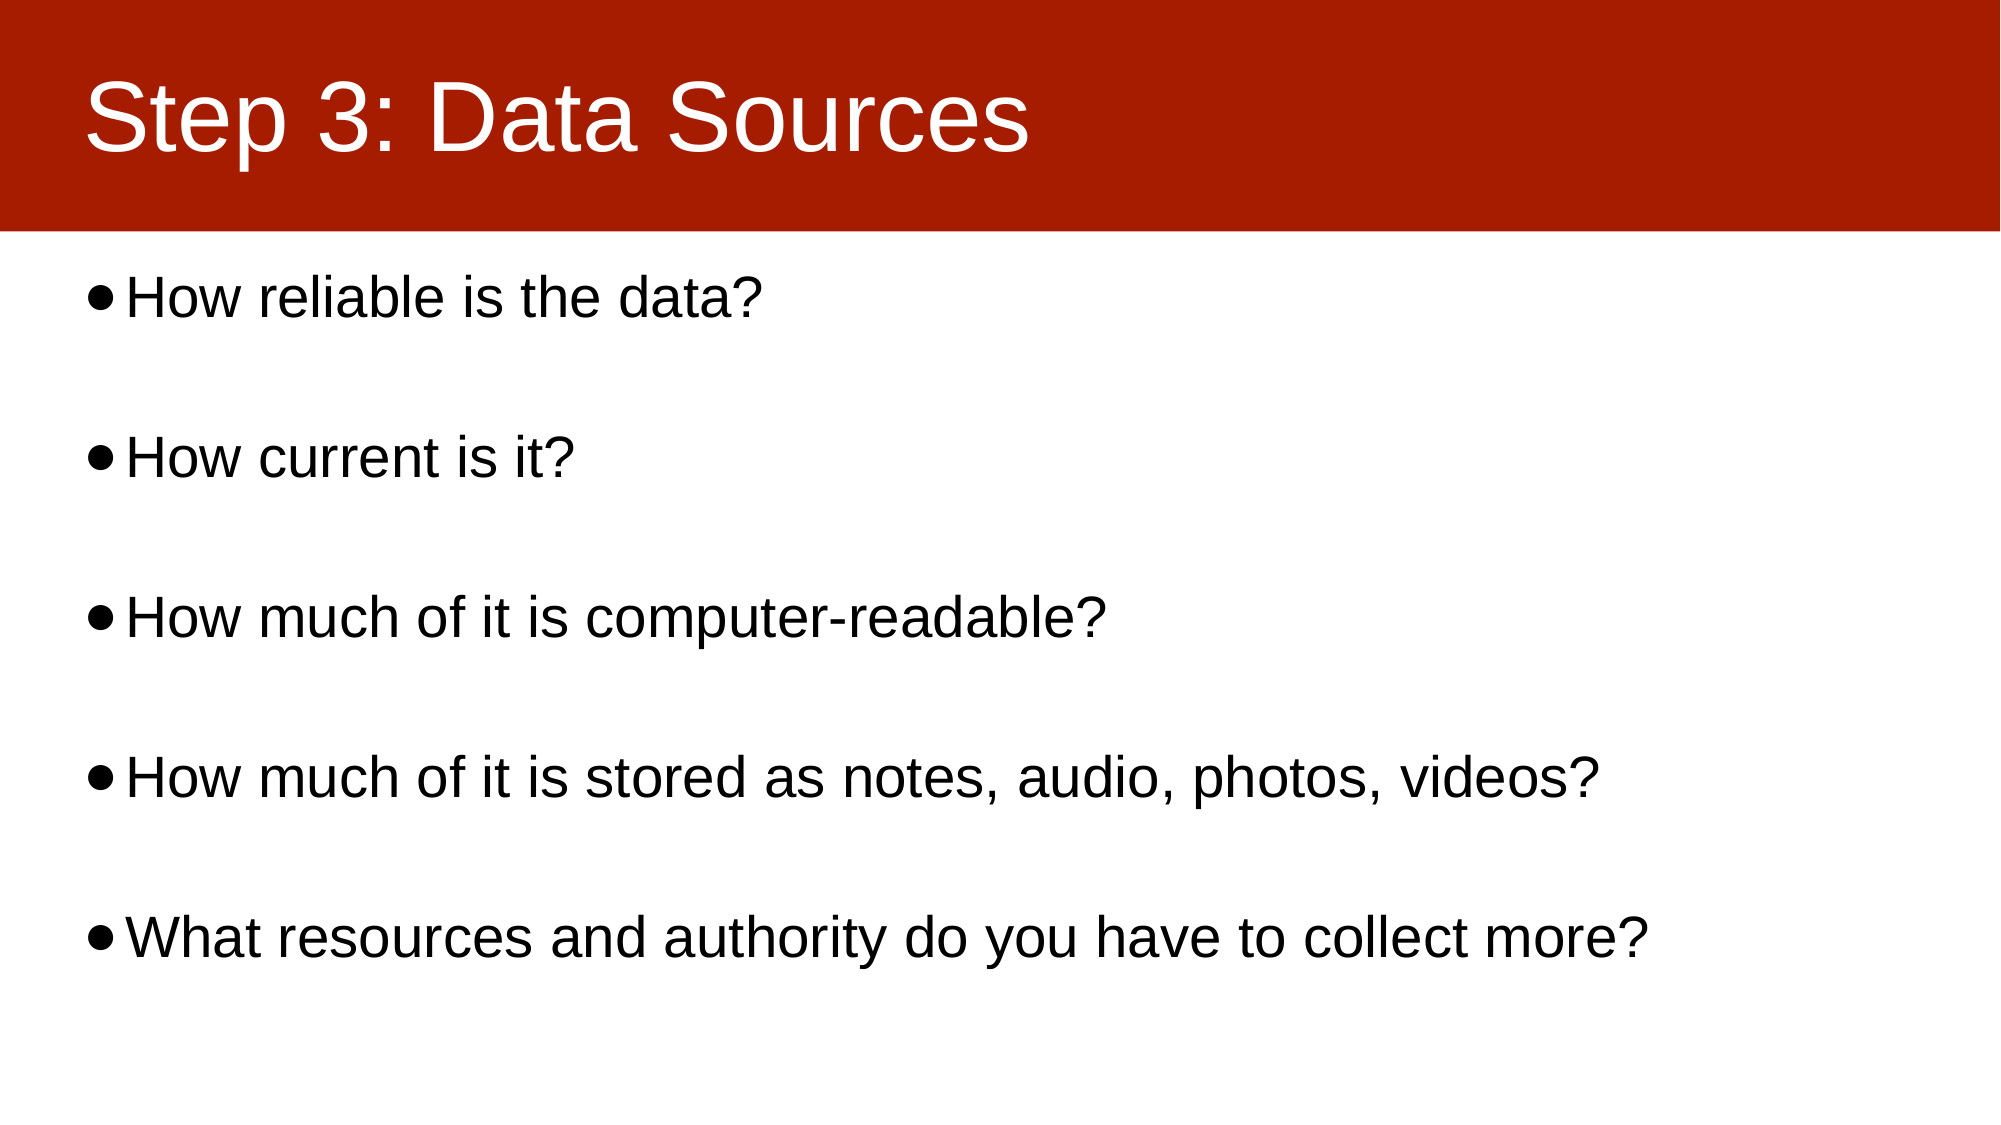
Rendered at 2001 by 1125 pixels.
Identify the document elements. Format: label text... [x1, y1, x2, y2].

list How reliable is the data? How current is it? How much of it is computer-readable? How much of it is stored as notes, audio, photos, videos? What resources and authority do you have to collect more? [68, 252, 1932, 1000]
title Step 3: Data Sources [68, 0, 1932, 223]
